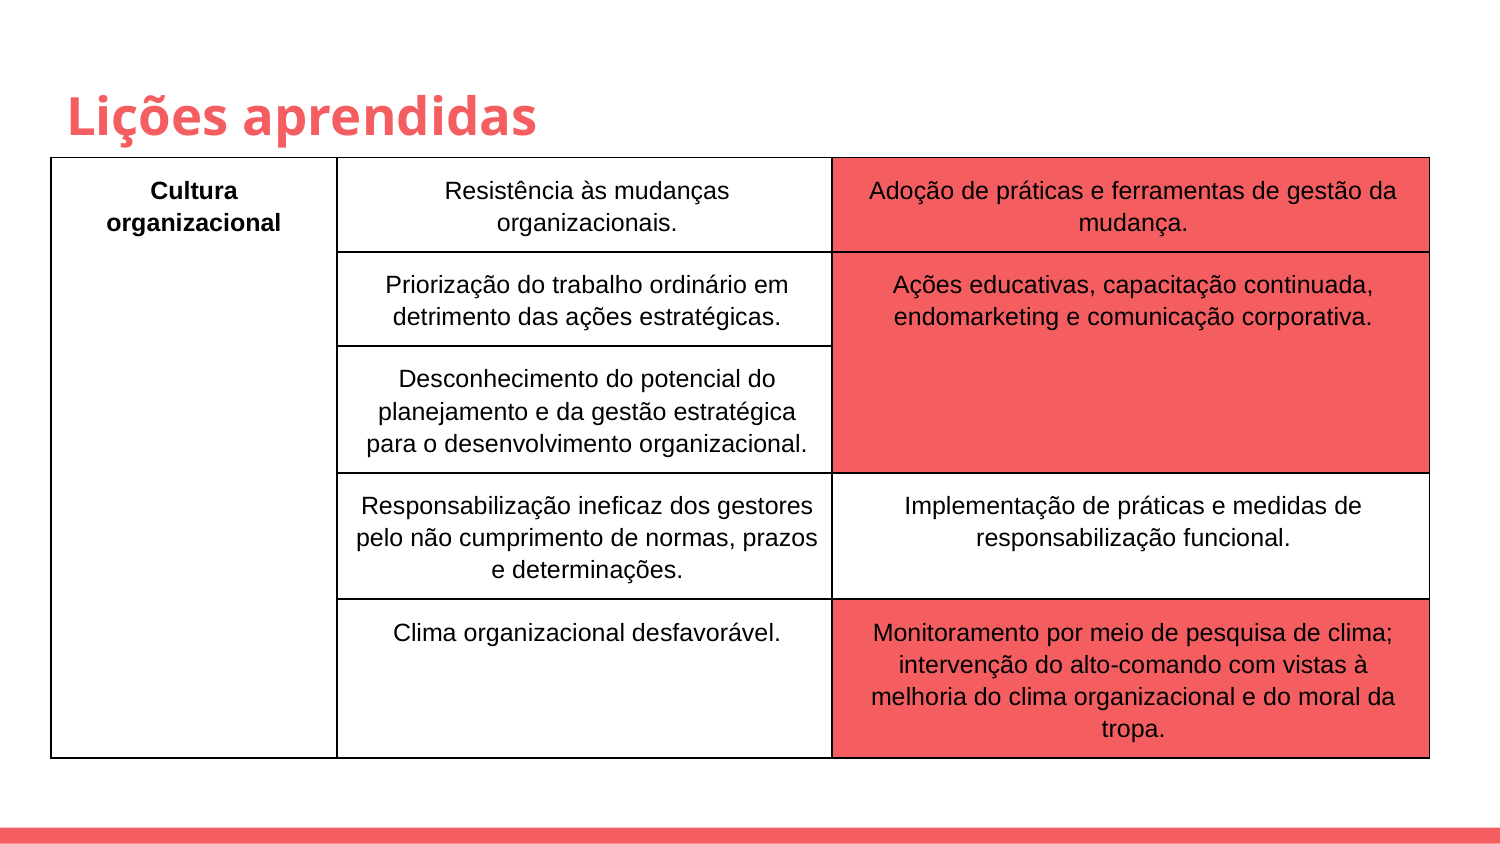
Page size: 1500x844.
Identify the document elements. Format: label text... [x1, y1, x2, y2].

table_cell Priorização do trabalho ordinário em detrimento das ações estratégicas. [338, 253, 831, 345]
table_cell Ações educativas, capacitação continuada, endomarketing e comunicação corporativa. [833, 253, 1429, 472]
table_cell Responsabilização ineficaz dos gestores pelo não cumprimento de normas, prazos e determinações. [338, 474, 831, 598]
table_header Resistência às mudanças organizacionais. [338, 158, 831, 251]
table_cell Desconhecimento do potencial do planejamento e da gestão estratégica para o desenvolvimento organizacional. [338, 347, 831, 472]
table_header Cultura organizacional [52, 158, 336, 757]
table_header Adoção de práticas e ferramentas de gestão da mudança. [833, 158, 1429, 251]
table_cell Monitoramento por meio de pesquisa de clima; intervenção do alto-comando com vistas à melhoria do clima organizacional e do moral da tropa. [833, 600, 1429, 757]
table_cell Clima organizacional desfavorável. [338, 600, 831, 757]
title Lições aprendidas [51, 64, 1449, 167]
table_cell Implementação de práticas e medidas de responsabilização funcional. [833, 474, 1429, 598]
